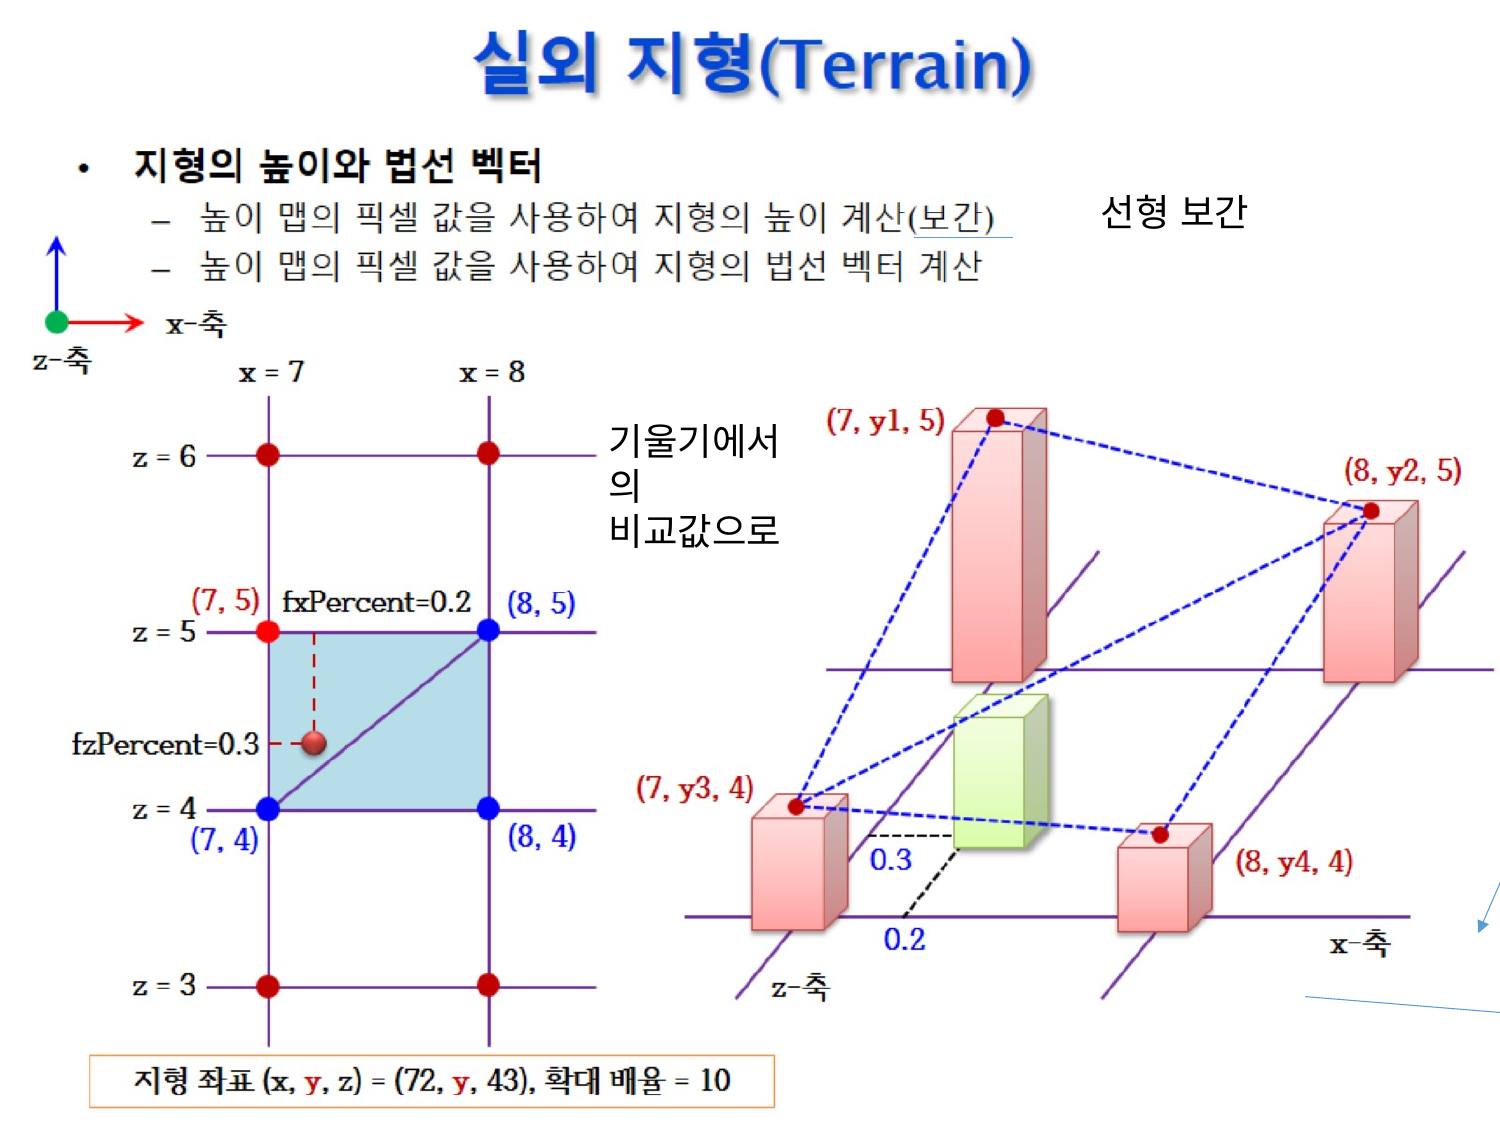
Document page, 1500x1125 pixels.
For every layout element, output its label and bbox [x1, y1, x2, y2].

text_box [1478, 683, 1500, 934]
picture [0, 0, 1500, 1125]
text_box [1305, 996, 1500, 1027]
